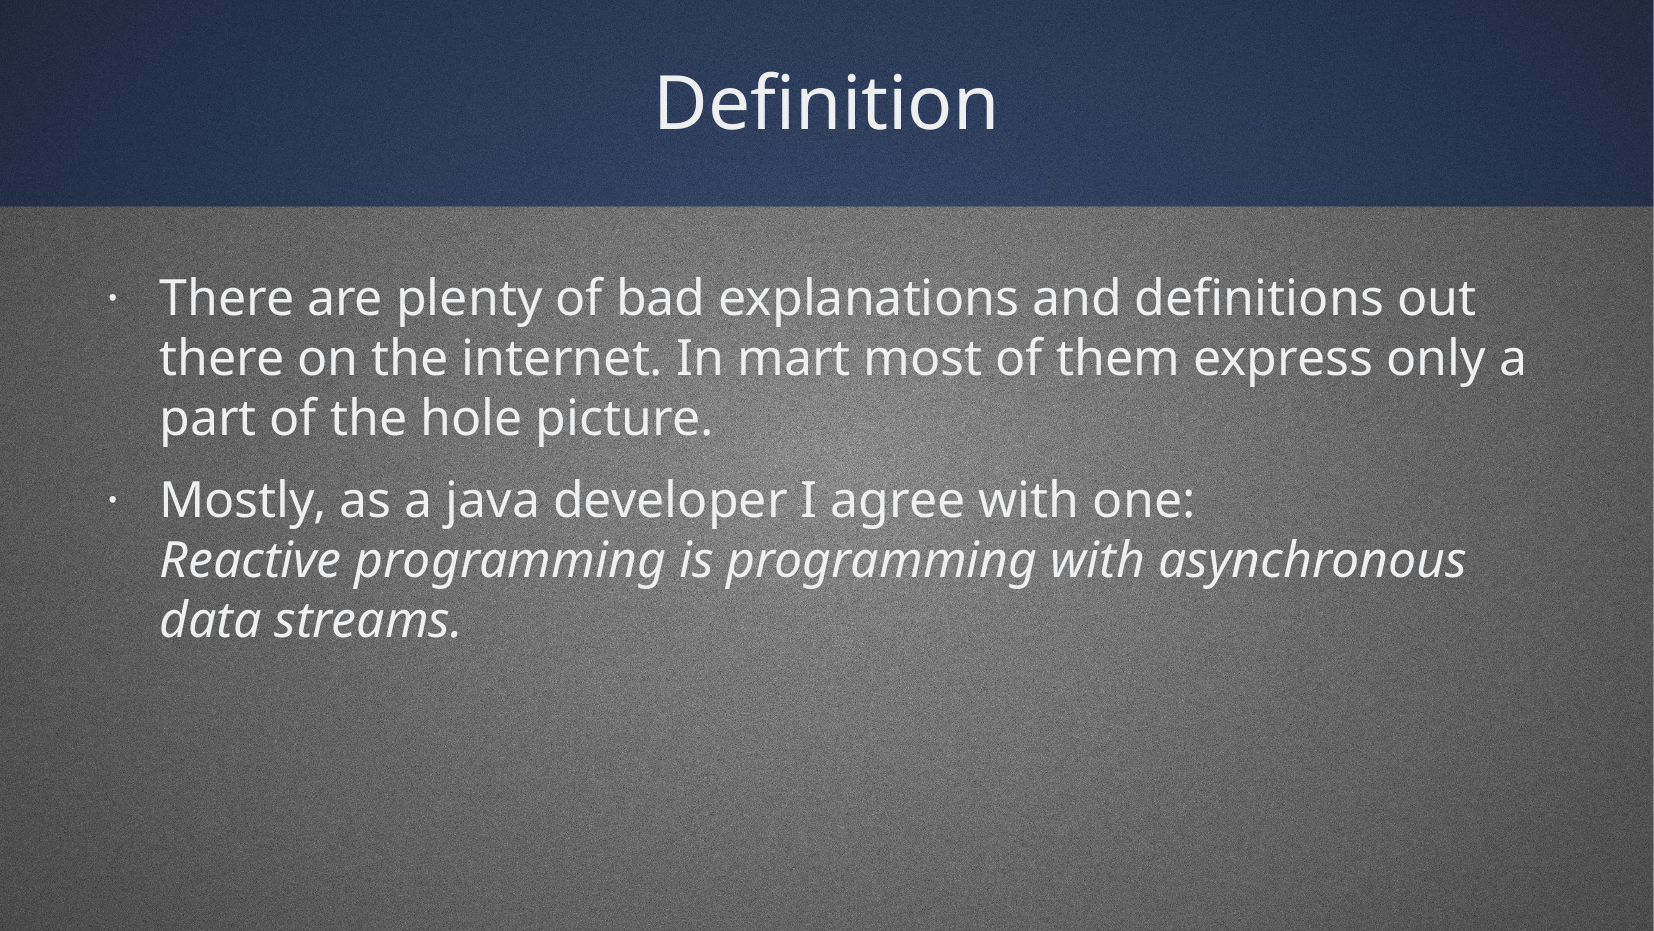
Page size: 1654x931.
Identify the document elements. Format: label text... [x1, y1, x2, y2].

picture [0, 0, 1654, 931]
text_box Definition [88, 22, 1565, 177]
text_box There are plenty of bad explanations and definitions out there on the internet. In mart most of them express only a part of the hole picture. Mostly, as a java developer I agree with one: Reactive programming is programming with asynchronous data streams. [88, 265, 1565, 798]
